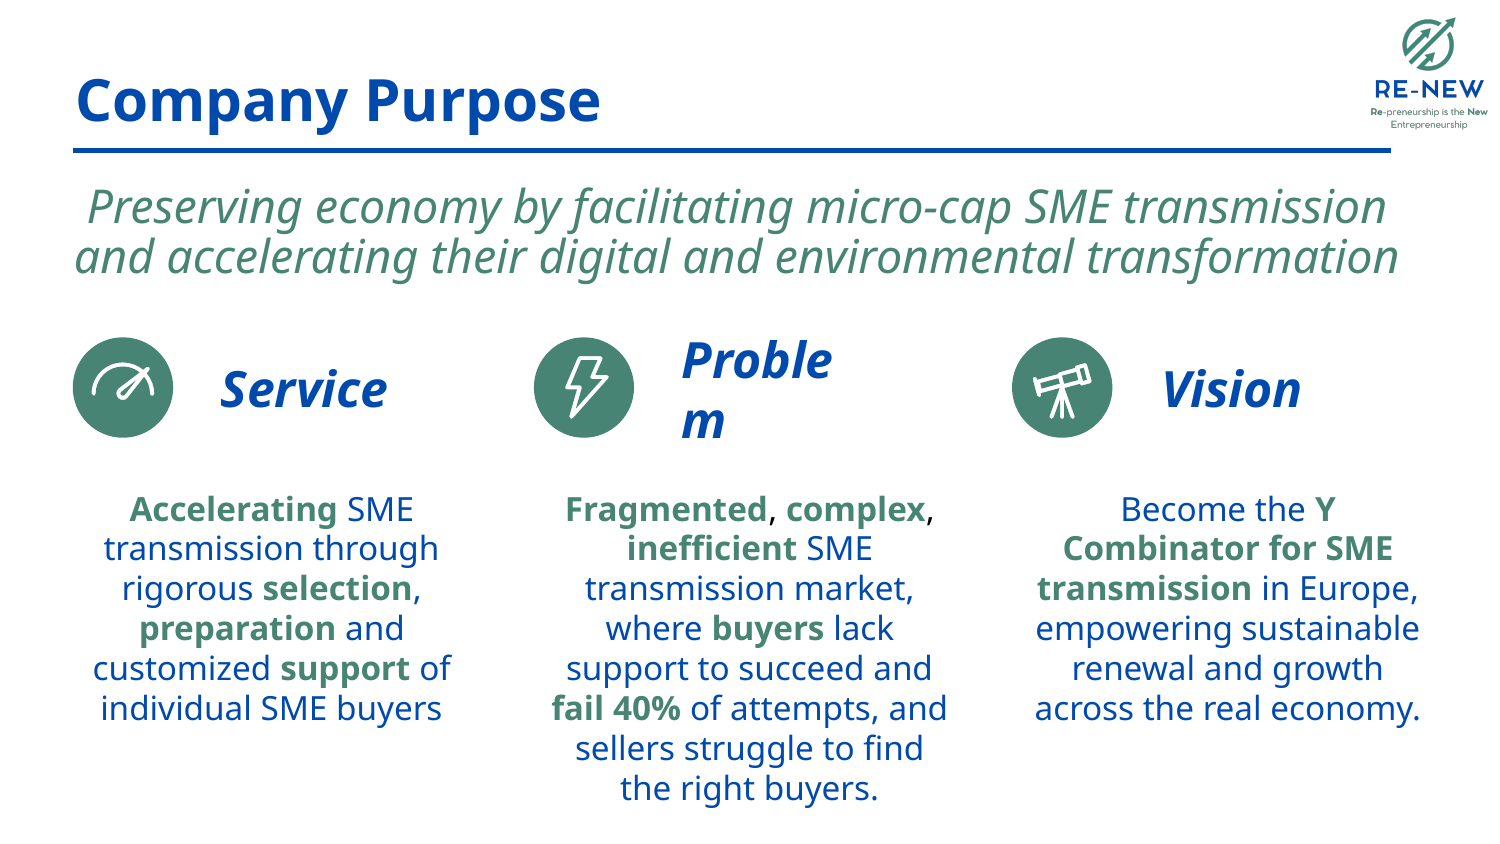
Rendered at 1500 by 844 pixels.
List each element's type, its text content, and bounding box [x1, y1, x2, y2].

text_box Become the Y Combinator for SME transmission in Europe, empowering sustainable renewal and growth across the real economy. [1012, 480, 1445, 735]
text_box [533, 337, 894, 438]
title Company Purpose [64, 42, 1358, 164]
picture [1357, 6, 1495, 136]
text_box Accelerating SME transmission through rigorous selection, preparation and customized support of individual SME buyers [55, 480, 488, 735]
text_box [72, 337, 434, 438]
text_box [1011, 337, 1374, 438]
text_box Preserving economy by facilitating micro-cap SME transmission and accelerating their digital and environmental transformation [55, 170, 1420, 297]
text_box Fragmented, complex, inefficient SME transmission market, where buyers lack support to succeed and fail 40% of attempts, and sellers struggle to find the right buyers. [533, 480, 966, 815]
